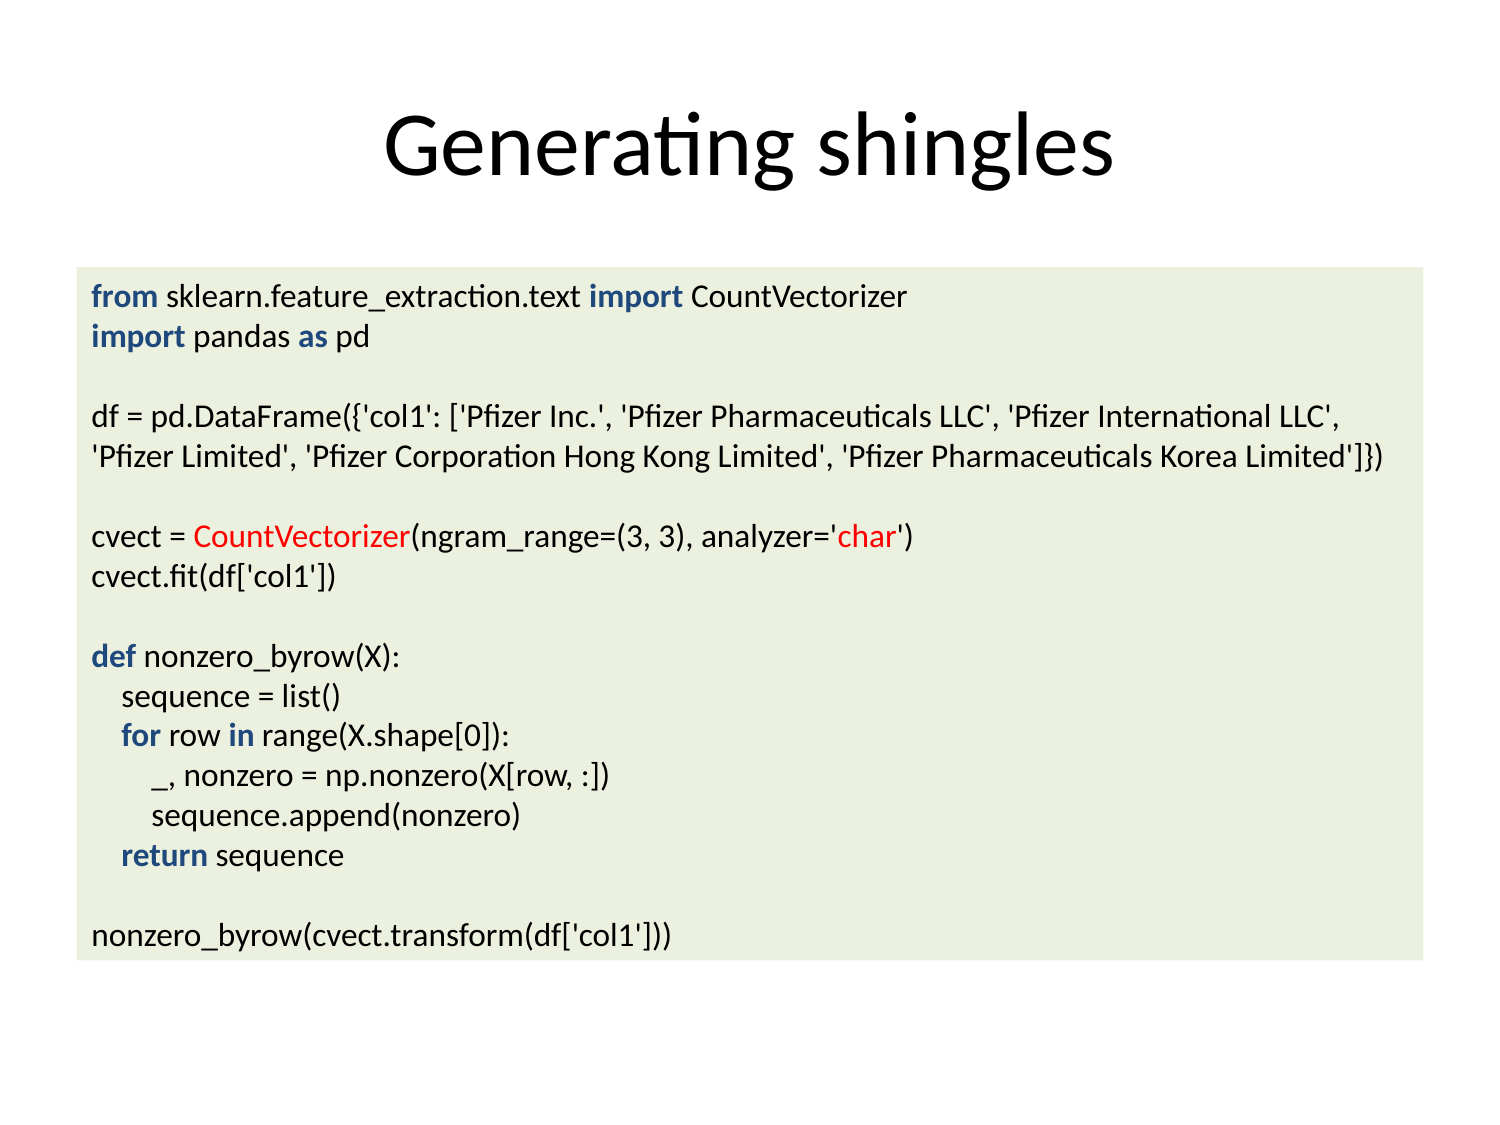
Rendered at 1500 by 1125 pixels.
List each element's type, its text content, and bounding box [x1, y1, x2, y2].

title Generating shingles [75, 45, 1425, 233]
text_box from sklearn.feature_extraction.text import CountVectorizer import pandas as pd df = pd.DataFrame({'col1': ['Pfizer Inc.', 'Pfizer Pharmaceuticals LLC', 'Pfizer International LLC', 'Pfizer Limited', 'Pfizer Corporation Hong Kong Limited', 'Pfizer Pharmaceuticals Korea Limited']}) cvect = CountVectorizer(ngram_range=(3, 3), analyzer='char') cvect.fit(df['col1']) def nonzero_byrow(X): sequence = list() for row in range(X.shape[0]): _, nonzero = np.nonzero(X[row, :]) sequence.append(nonzero) return sequence nonzero_byrow(cvect.transform(df['col1'])) [76, 267, 1424, 961]
